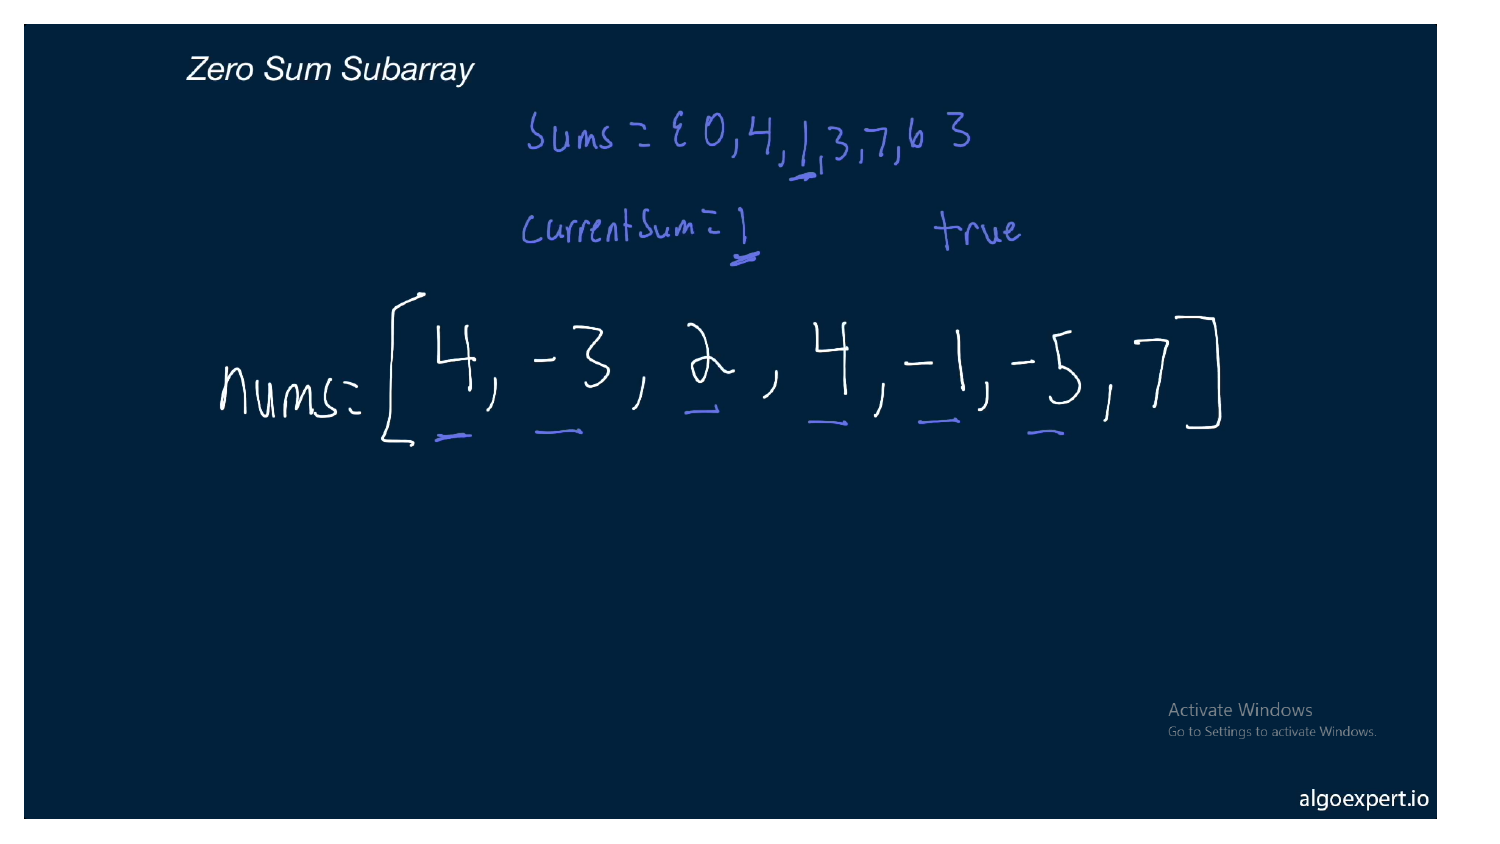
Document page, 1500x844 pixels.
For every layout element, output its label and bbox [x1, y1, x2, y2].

picture [24, 24, 1437, 819]
